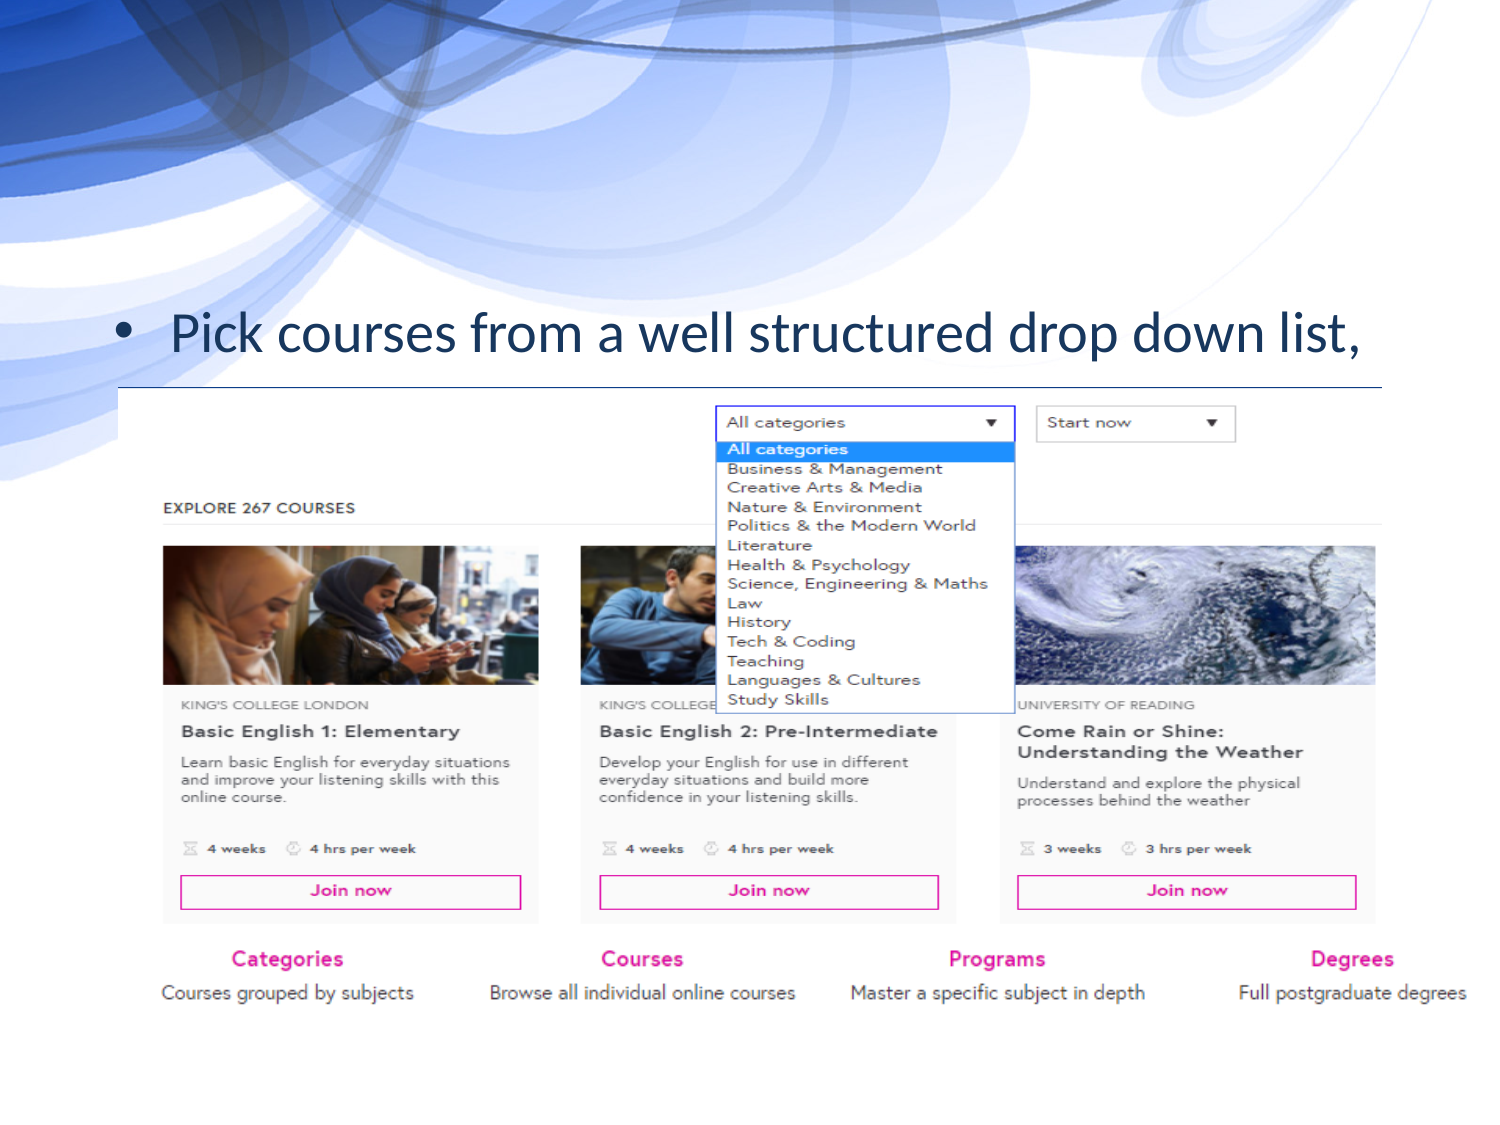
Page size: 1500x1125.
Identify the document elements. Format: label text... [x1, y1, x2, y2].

picture [0, 0, 1500, 1125]
list Pick courses from a well structured drop down list, [98, 286, 1427, 1039]
